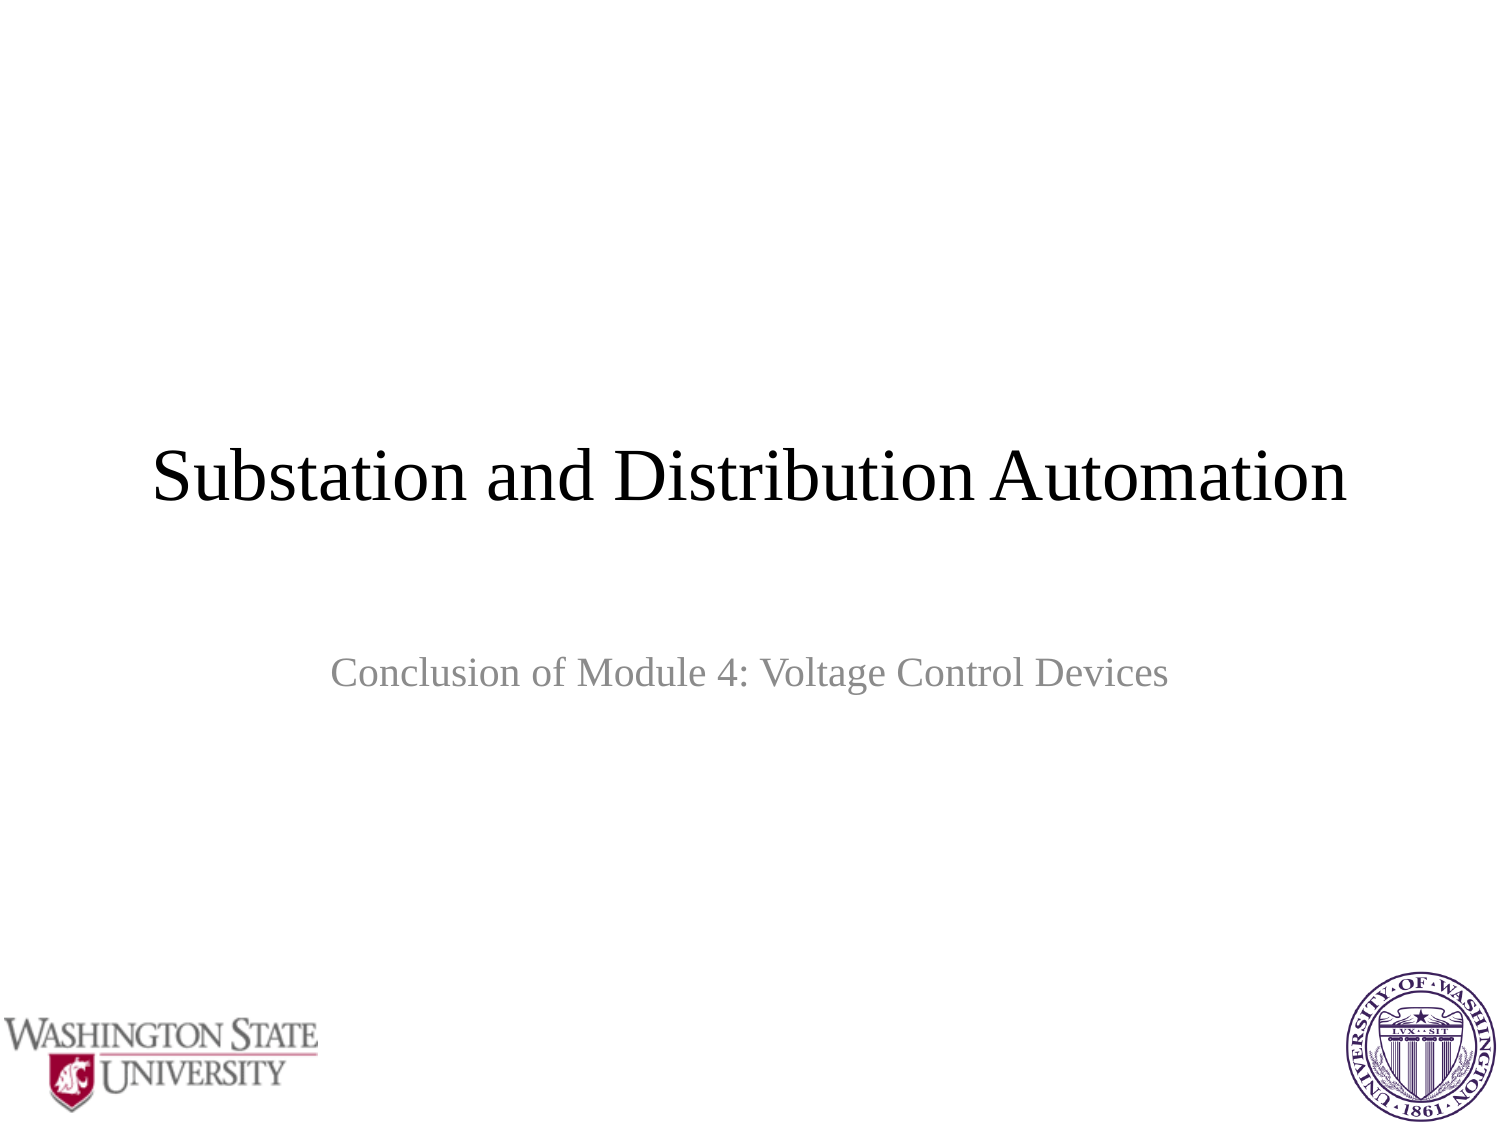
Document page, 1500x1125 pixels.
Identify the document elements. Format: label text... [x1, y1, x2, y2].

title Substation and Distribution Automation [112, 349, 1388, 591]
slide_number 70 [1074, 1042, 1425, 1103]
picture [1340, 968, 1500, 1124]
picture [4, 1007, 318, 1124]
subtitle Conclusion of Module 4: Voltage Control Devices [225, 637, 1275, 925]
